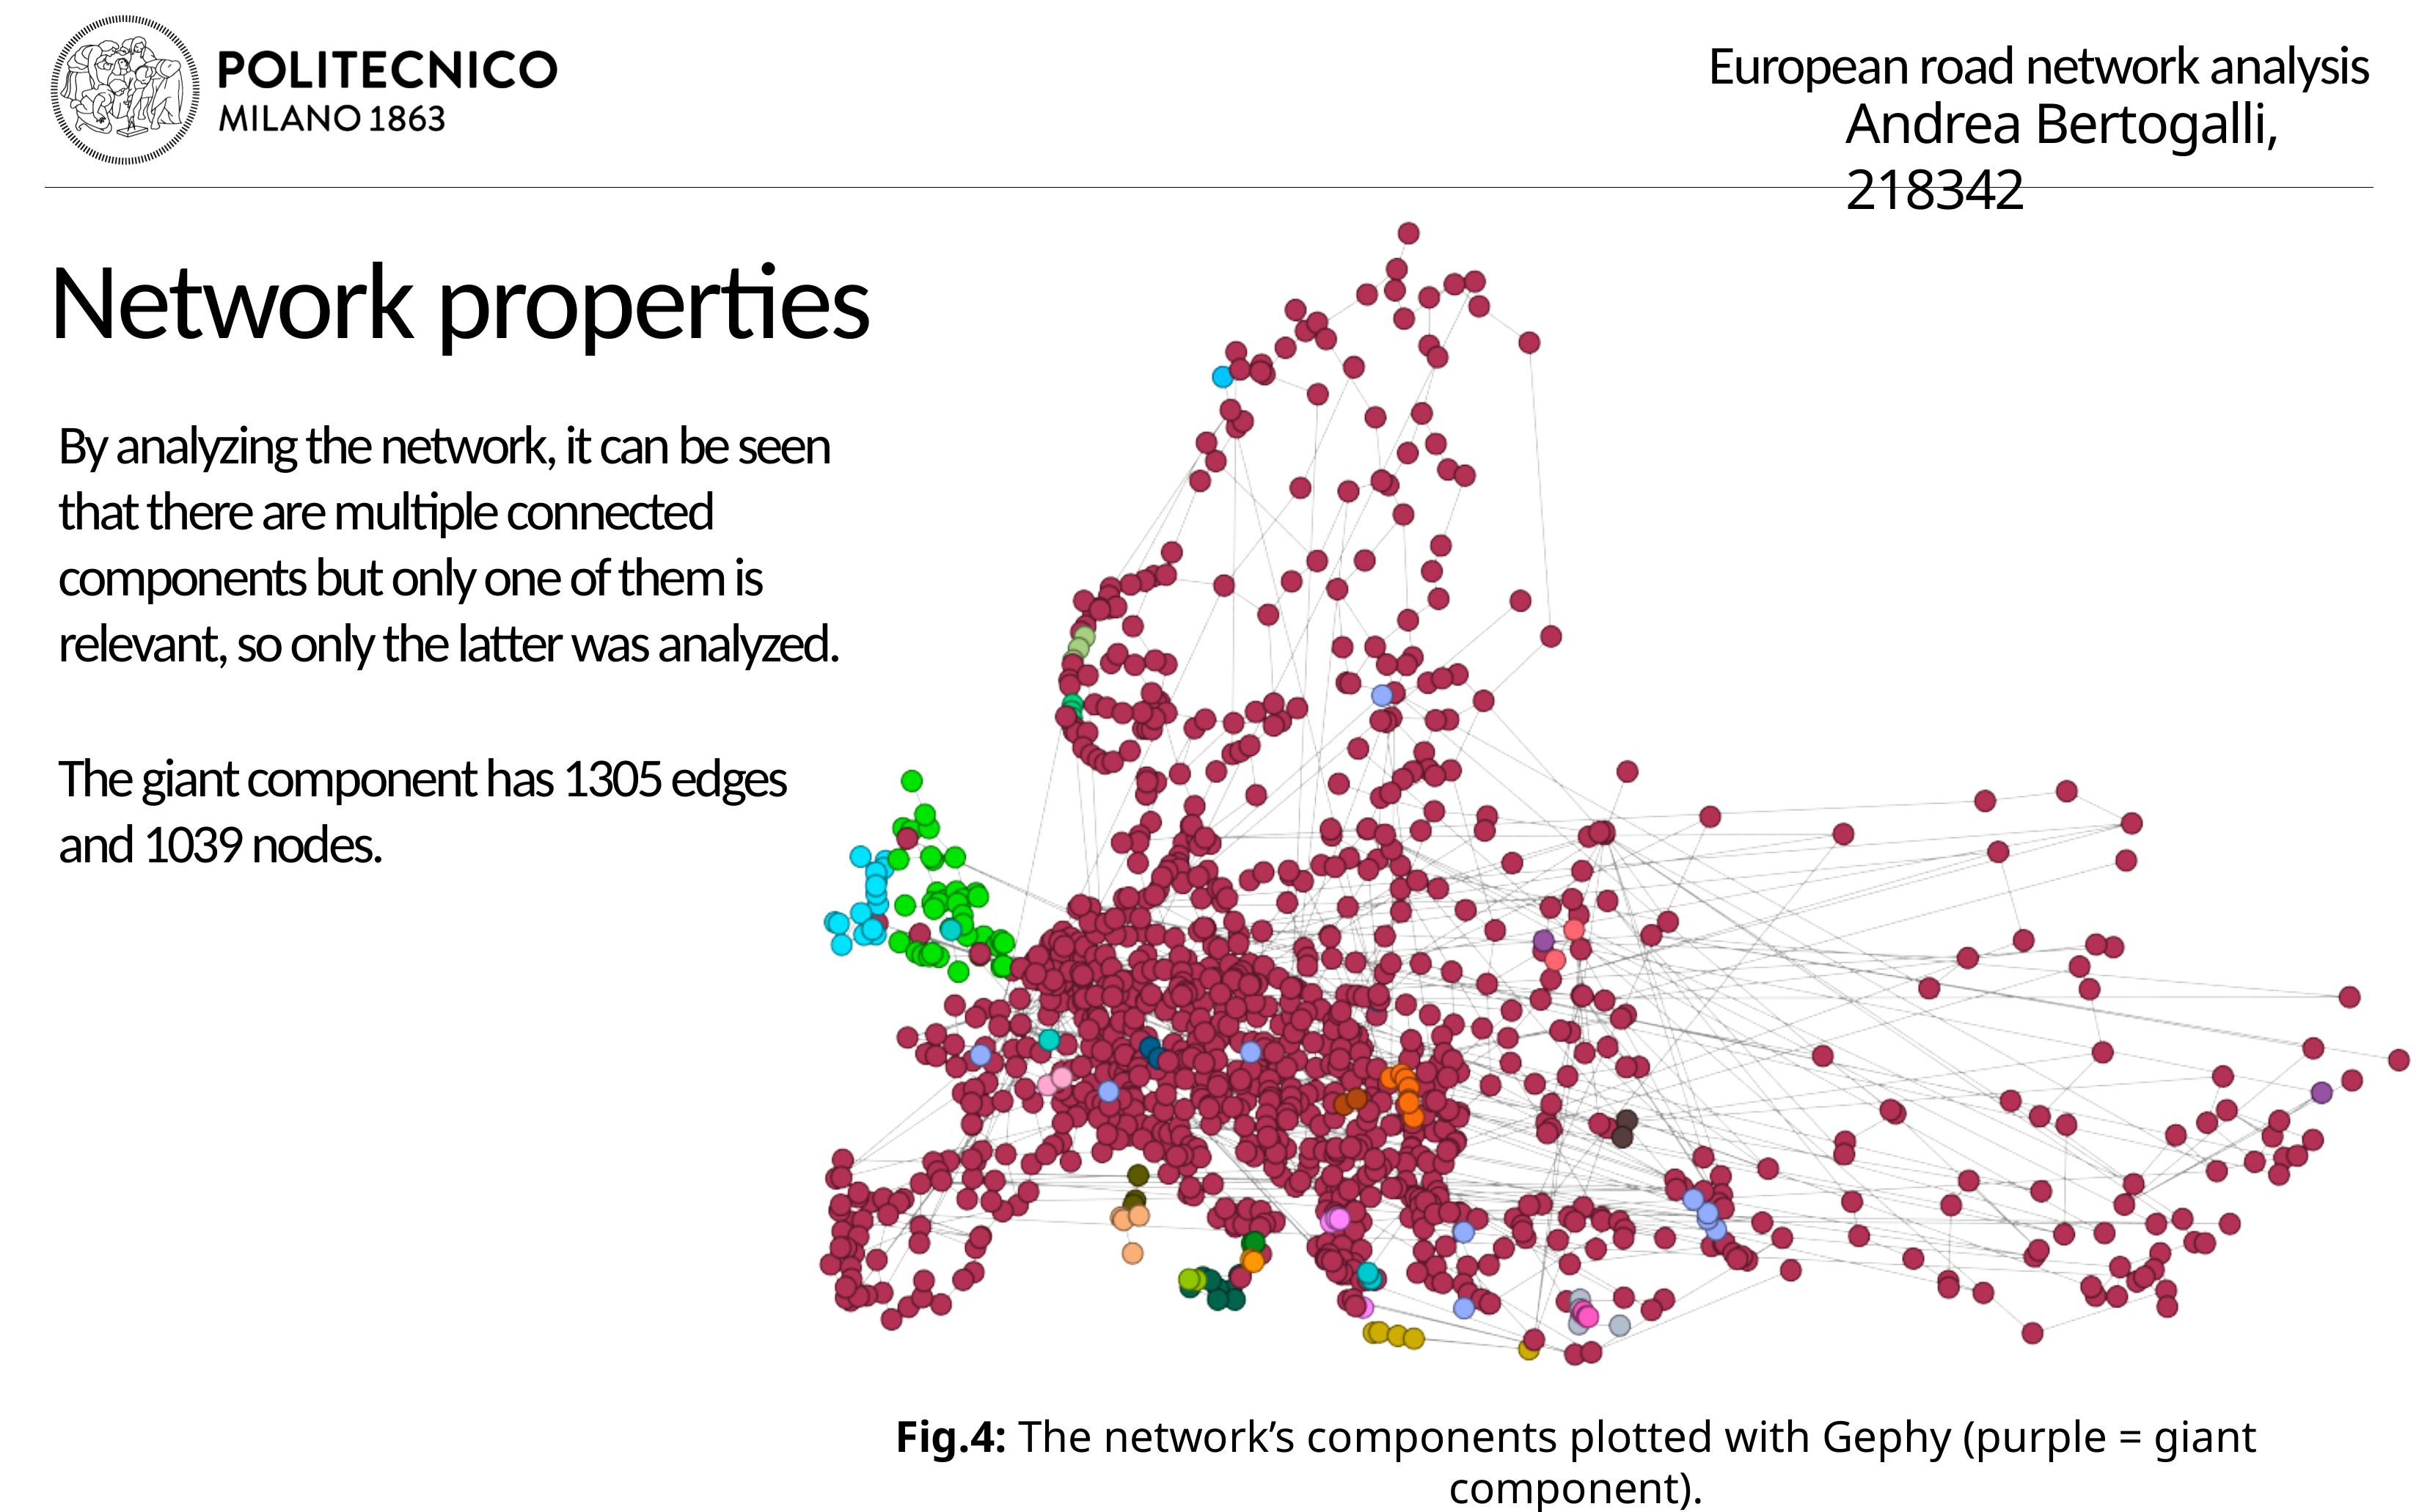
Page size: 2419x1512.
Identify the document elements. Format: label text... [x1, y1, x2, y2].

text_box Network properties [0, 227, 654, 361]
text_box By analyzing the network, it can be seen that there are multiple connected components but only one of them is relevant, so only the latter was analyzed. The giant component has 1305 edges and 1039 nodes. [0, 407, 654, 874]
picture [45, 12, 645, 166]
picture [659, 0, 2419, 1512]
